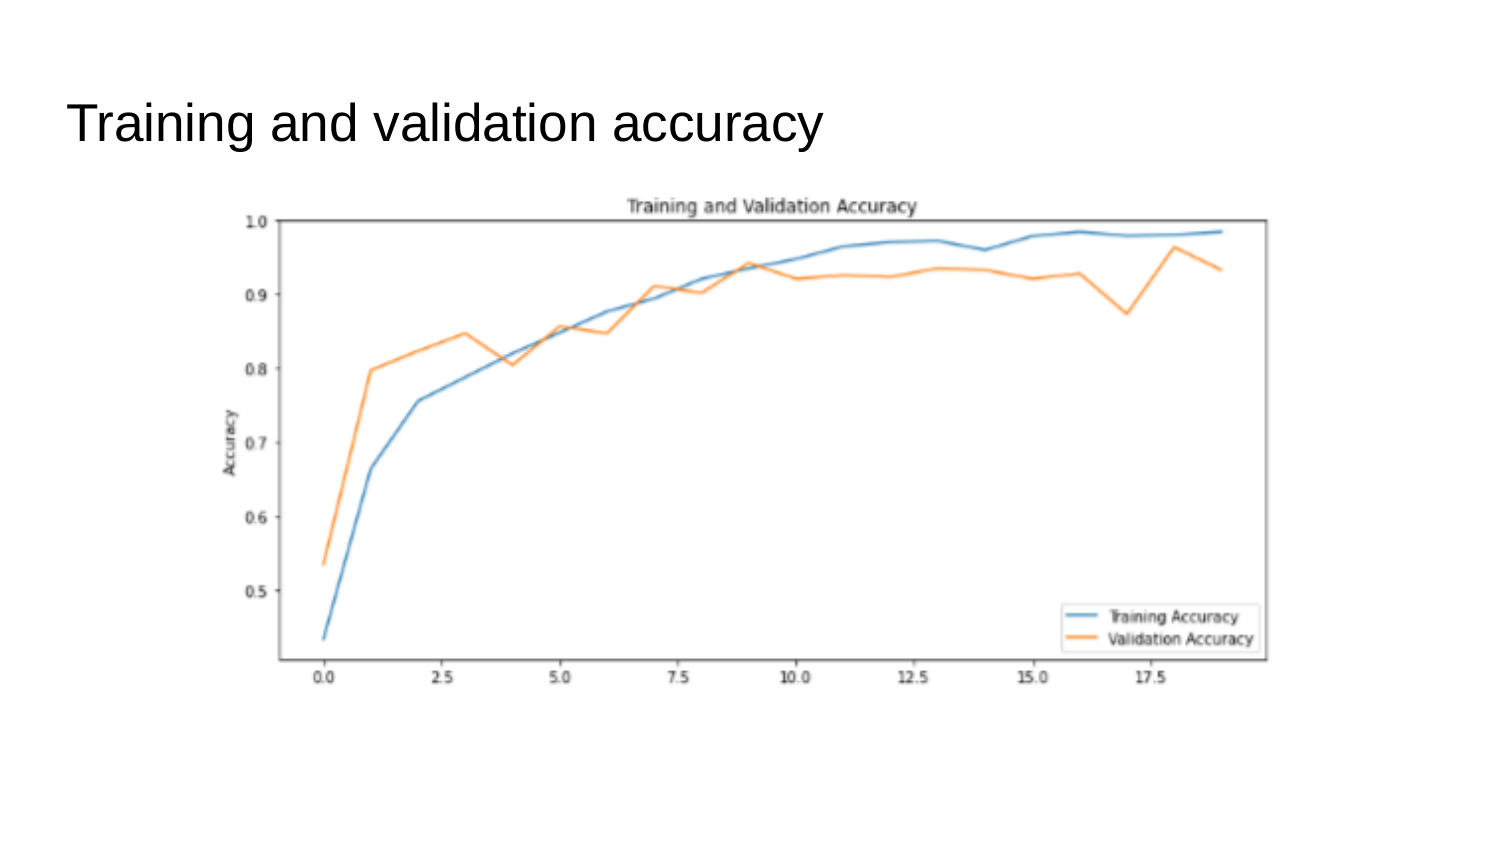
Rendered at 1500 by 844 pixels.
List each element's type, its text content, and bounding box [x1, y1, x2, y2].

title Training and validation accuracy [51, 72, 1449, 167]
picture [204, 188, 1295, 697]
